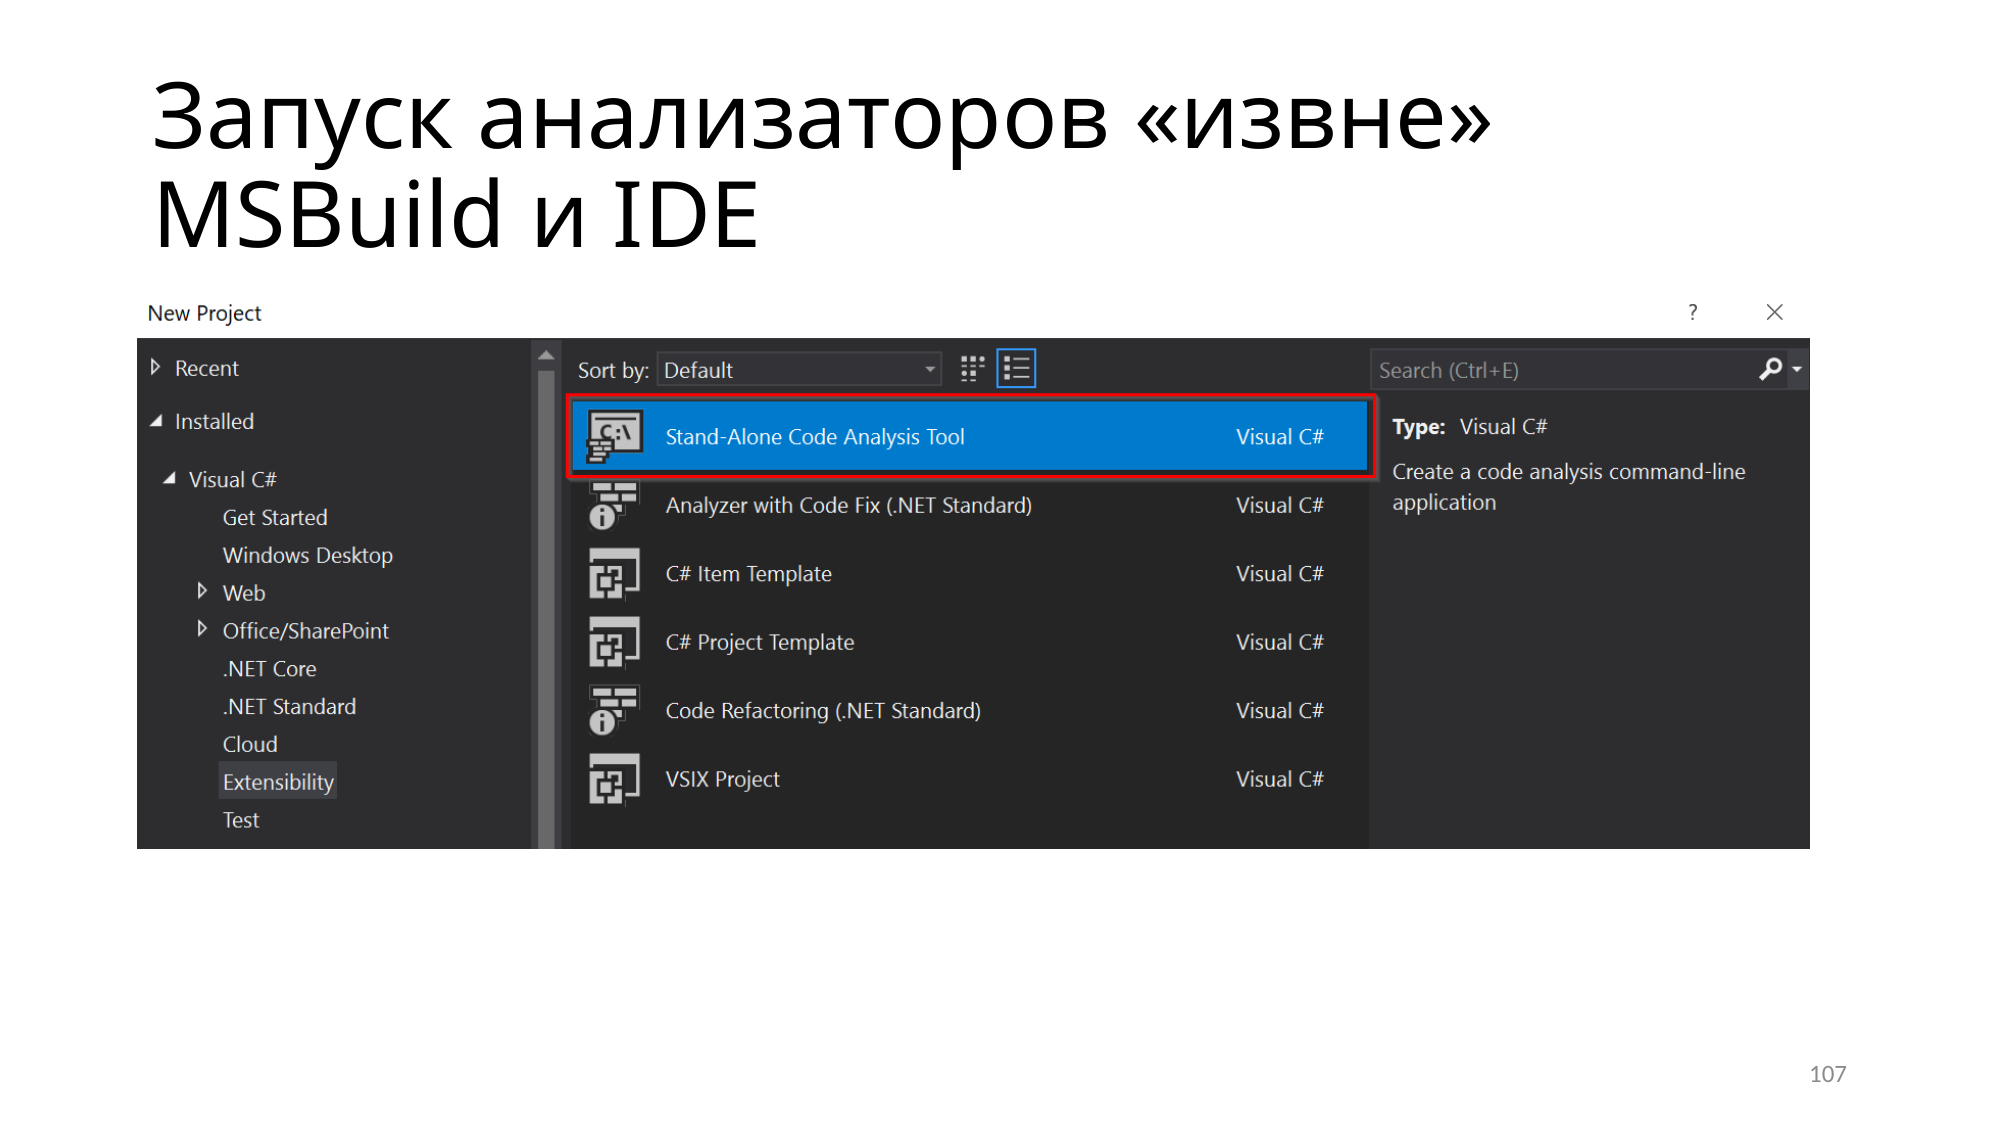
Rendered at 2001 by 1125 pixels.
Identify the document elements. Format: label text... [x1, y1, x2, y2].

title Запуск анализаторов «извне» MSBuild и IDE [137, 59, 1863, 278]
slide_number 107 [1412, 1042, 1863, 1103]
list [137, 288, 1810, 849]
